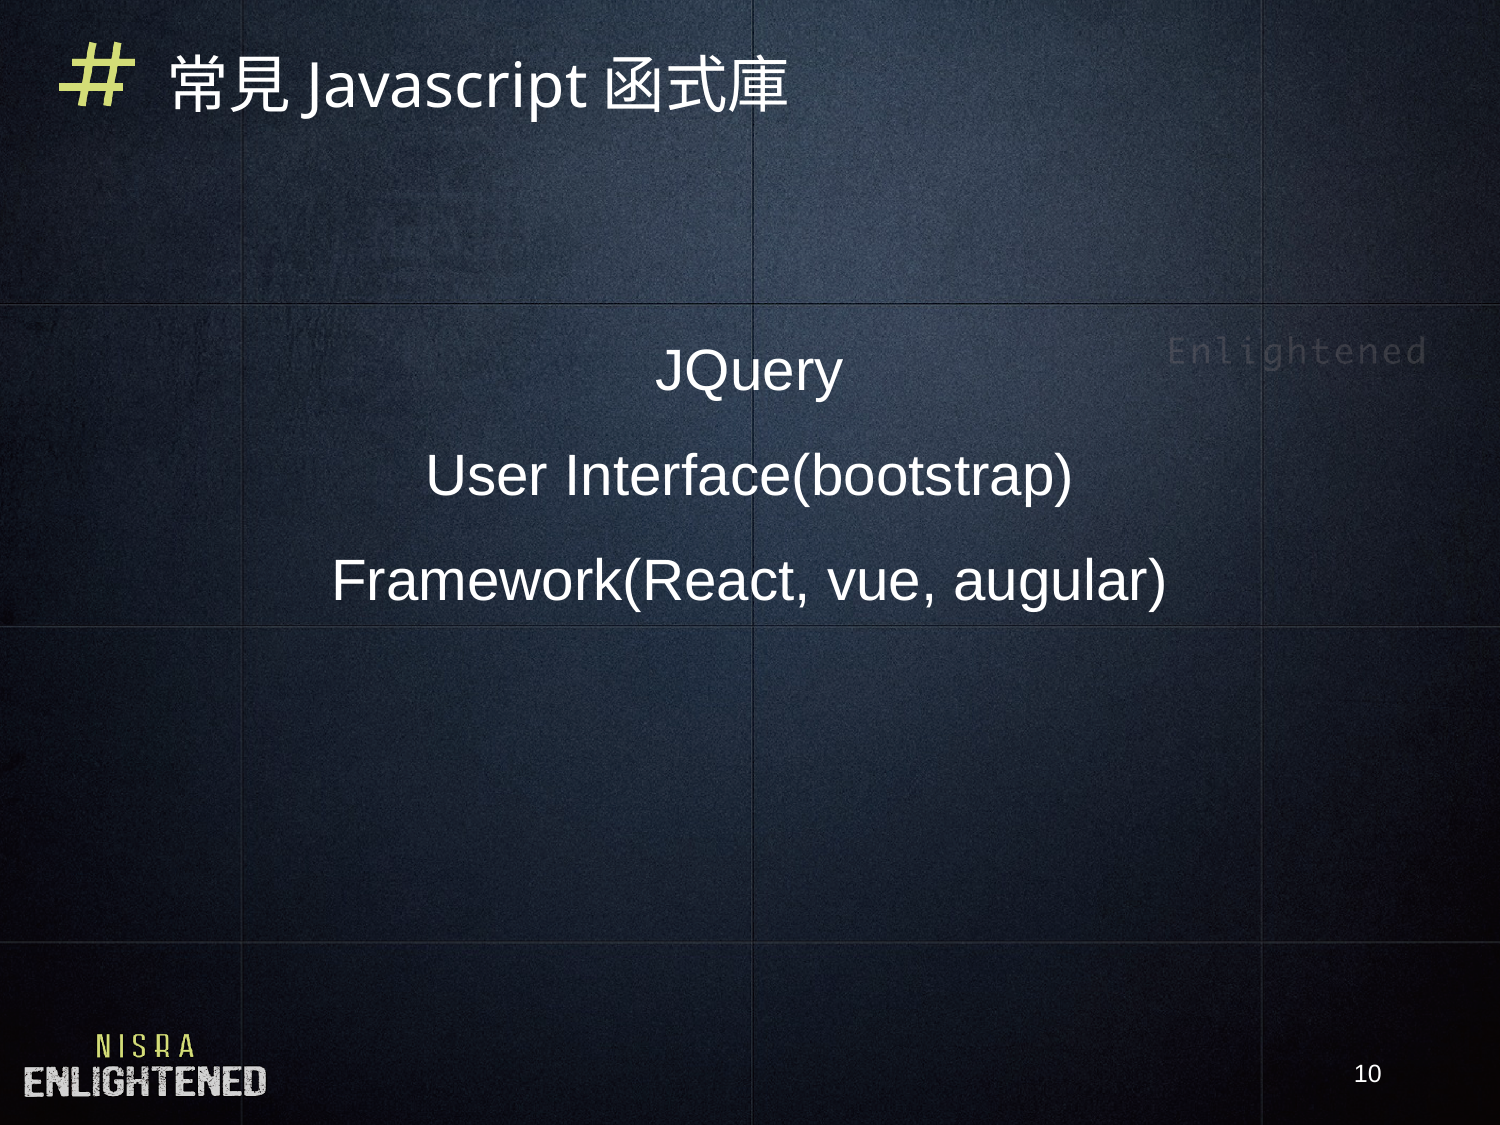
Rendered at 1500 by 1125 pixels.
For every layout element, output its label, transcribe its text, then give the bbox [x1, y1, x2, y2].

picture [55, 41, 135, 110]
slide_number 10 [1059, 1042, 1397, 1103]
title 常見Javascript函式庫 [1, 0, 1500, 176]
text_box JQuery User Interface(bootstrap) Framework(React, vue, augular) [251, 289, 1249, 836]
picture [0, 0, 1500, 1125]
